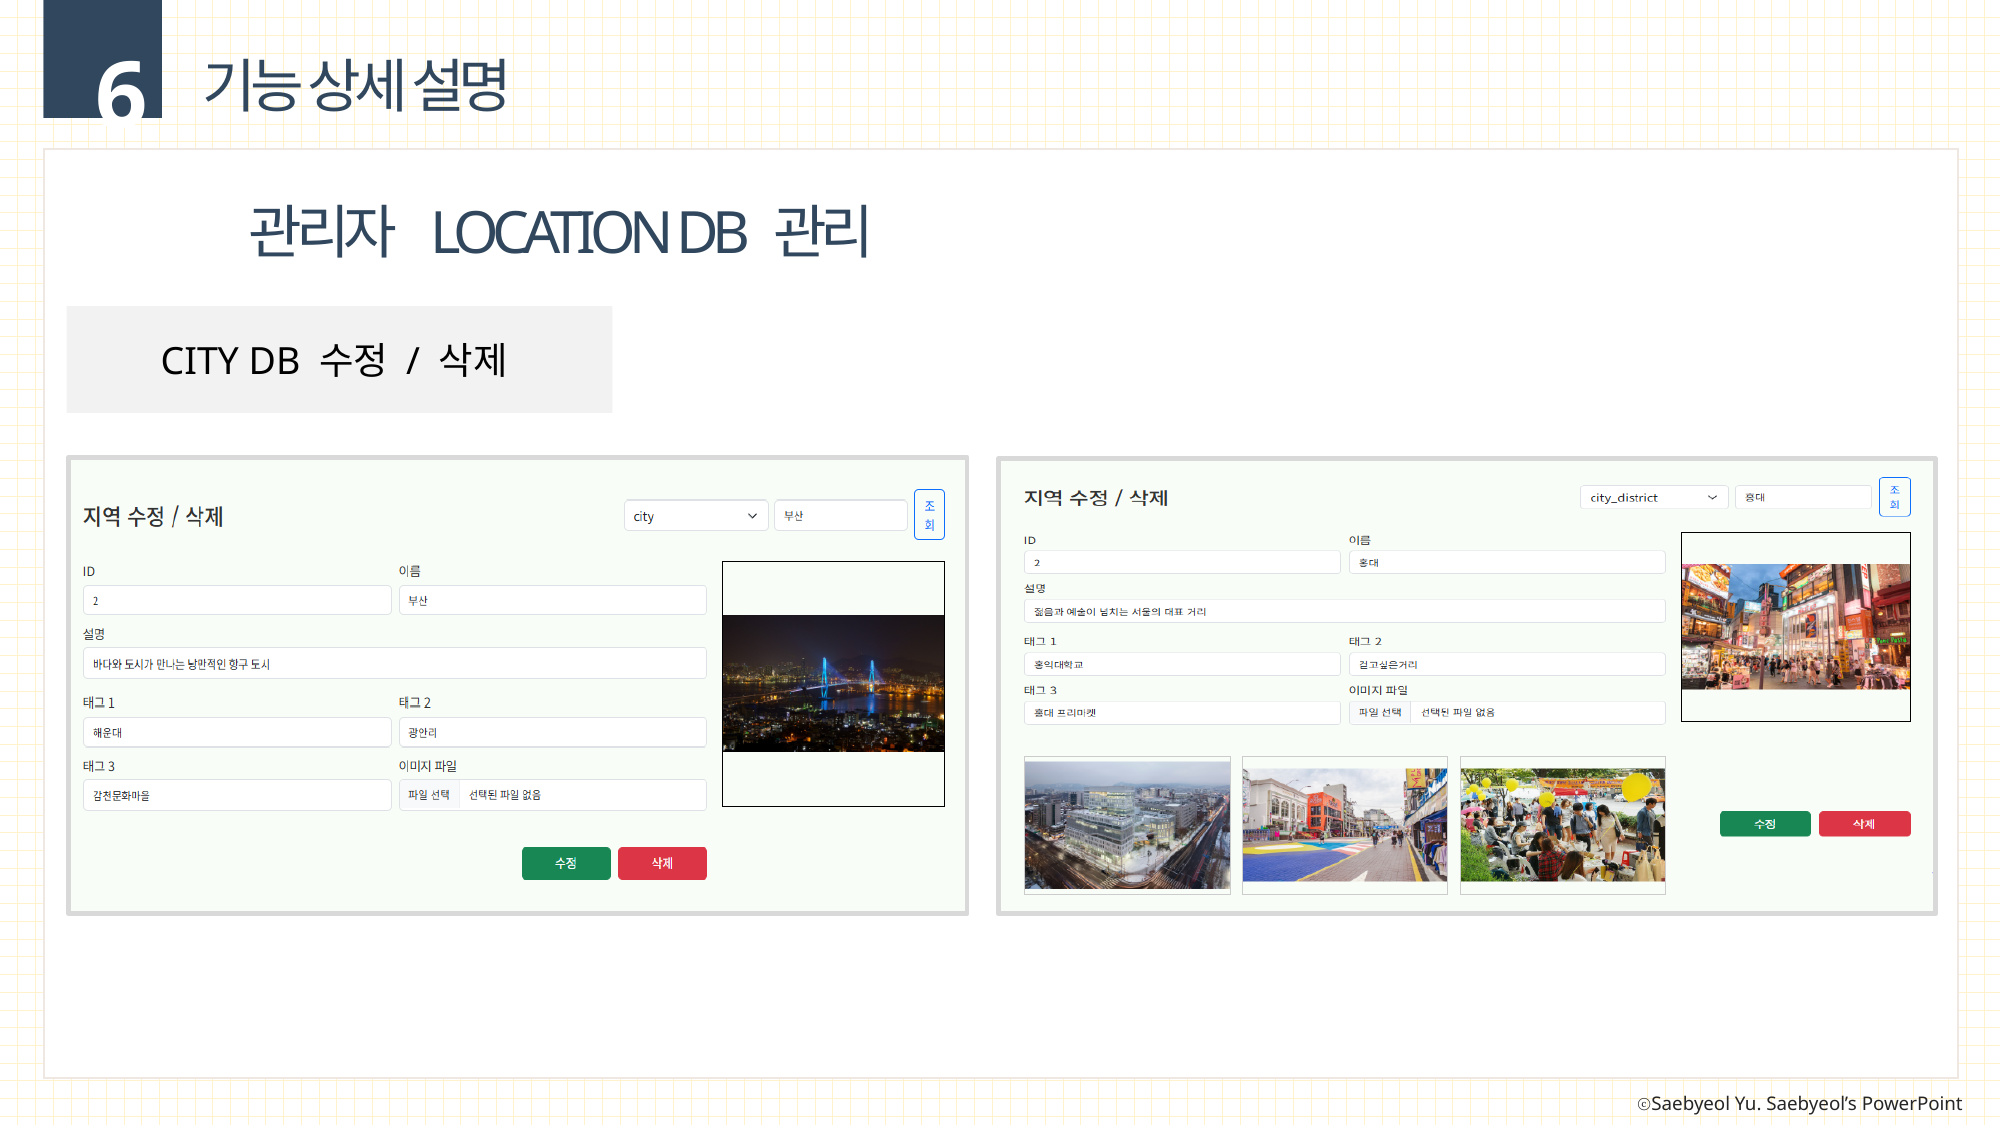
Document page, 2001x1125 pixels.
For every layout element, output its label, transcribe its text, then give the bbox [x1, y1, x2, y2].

text_box [43, 148, 1959, 1079]
picture [1000, 460, 1934, 912]
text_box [43, 0, 162, 155]
text_box 관리자 LOCATION DB 관리 [233, 187, 1037, 274]
text_box CITY DB 수정 / 삭제 [66, 305, 613, 414]
text_box 기능 상세 설명 [188, 41, 617, 128]
picture [70, 459, 965, 912]
